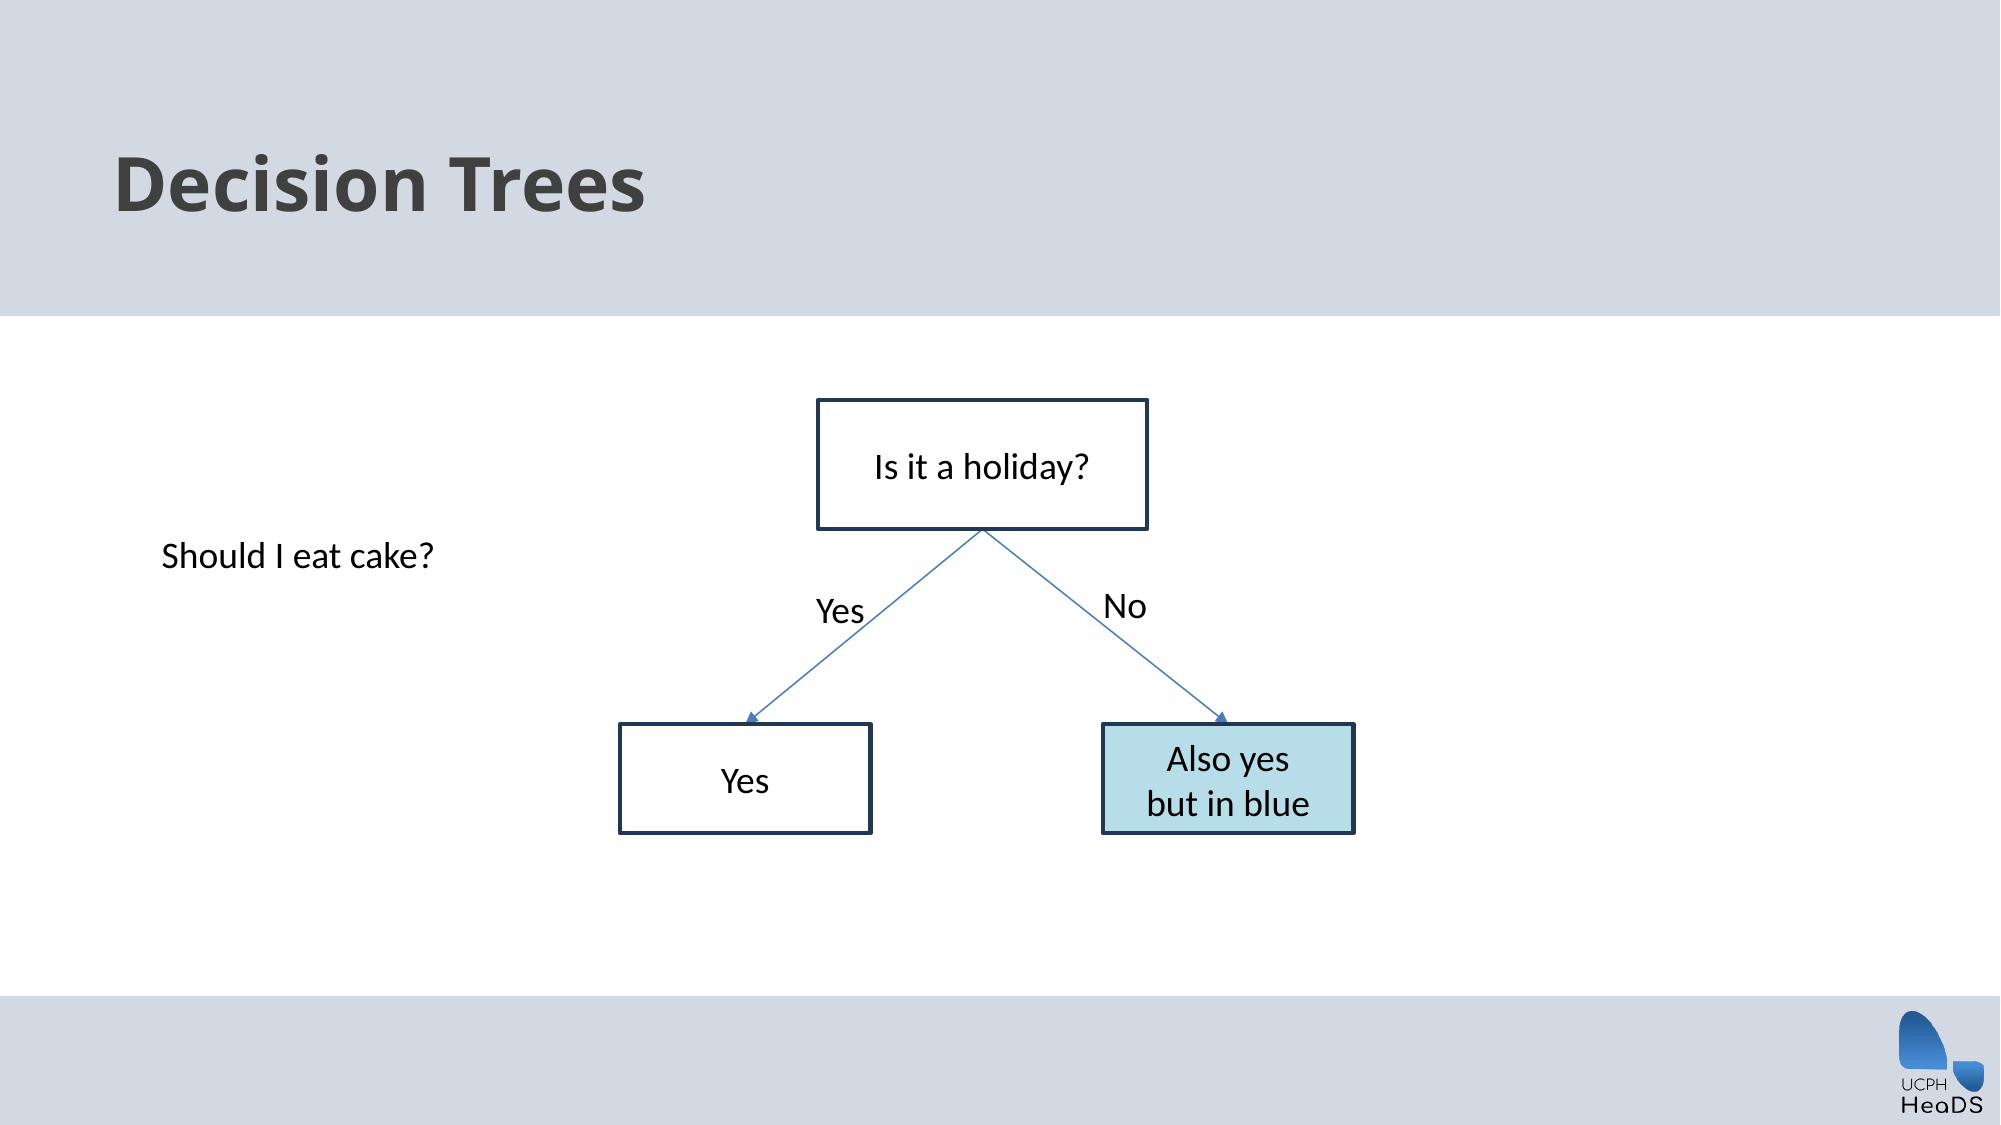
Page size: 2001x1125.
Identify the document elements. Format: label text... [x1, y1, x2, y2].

text_box Should I eat cake? [64, 487, 534, 620]
picture [1899, 1010, 1984, 1113]
text_box Also yes but in blue [1101, 722, 1356, 835]
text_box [0, 0, 2000, 317]
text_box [0, 989, 2000, 1125]
text_box Yes [618, 722, 873, 835]
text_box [745, 528, 981, 725]
text_box Is it a holiday? [816, 398, 1149, 527]
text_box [982, 528, 1229, 725]
